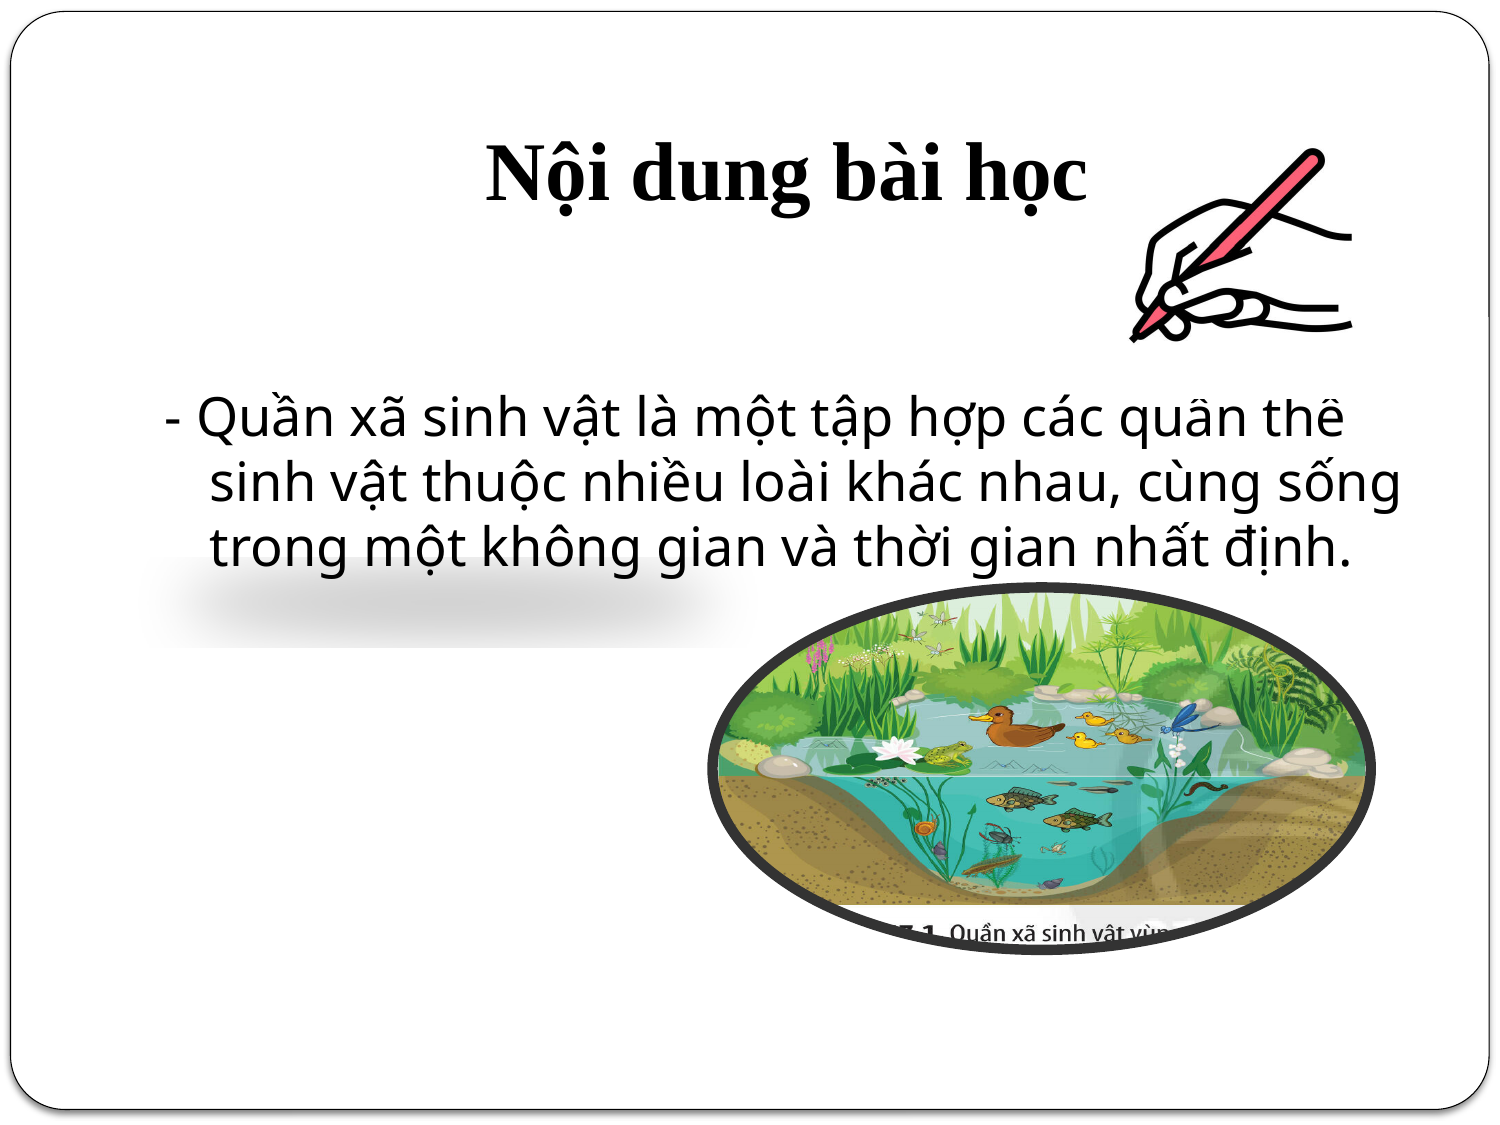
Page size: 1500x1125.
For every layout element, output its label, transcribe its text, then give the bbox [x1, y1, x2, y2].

picture [712, 587, 1371, 951]
title Nội dung bài học [150, 45, 1425, 233]
picture [1087, 91, 1394, 399]
list - Quần xã sinh vật là một tập hợp các quần thể sinh vật thuộc nhiều loài khác nhau, cùng sống trong một không gian và thời gian nhất định. [150, 375, 1425, 988]
